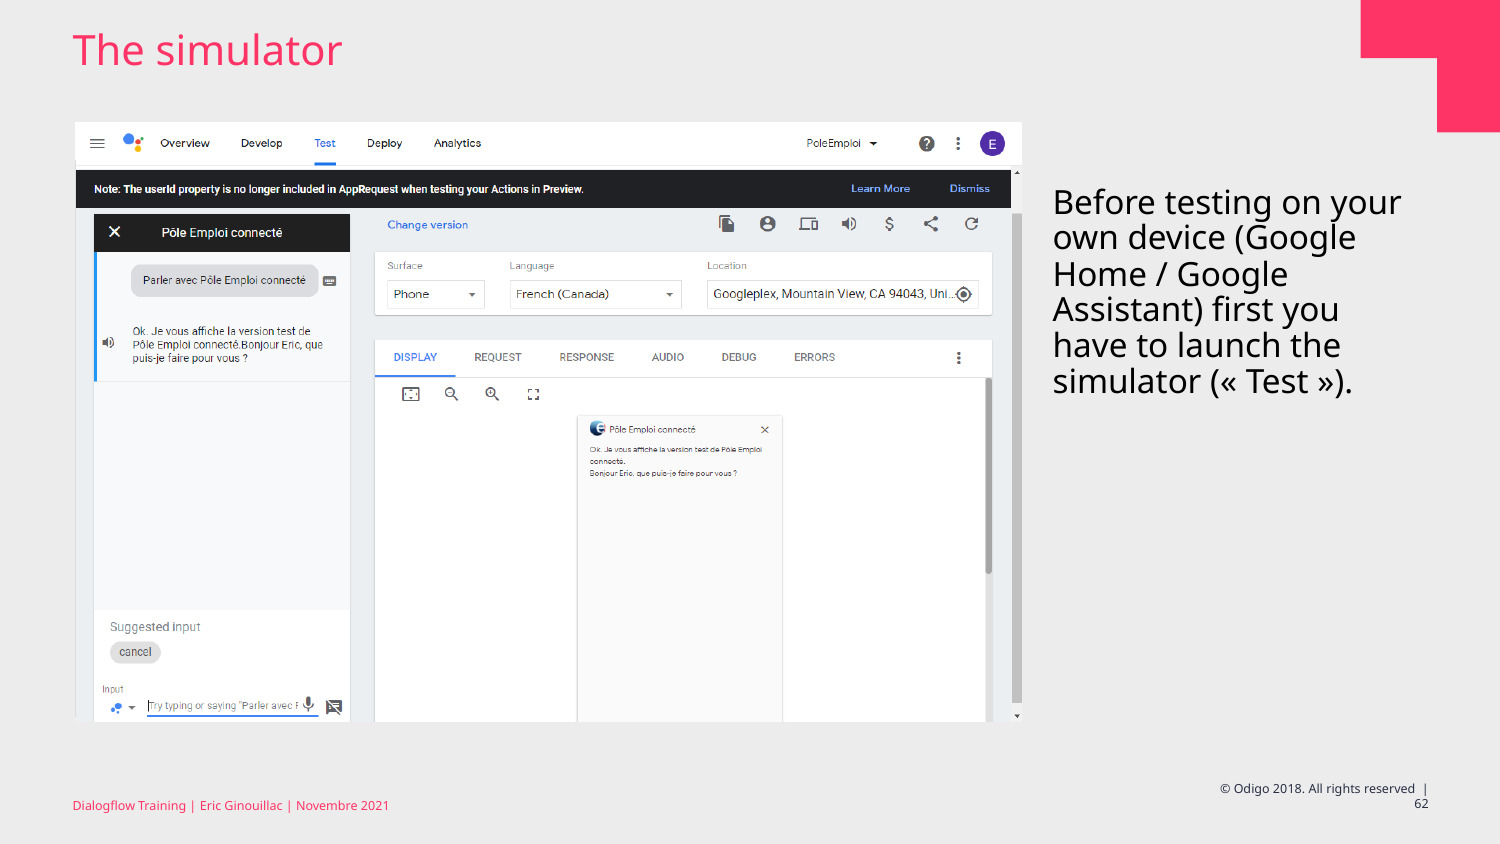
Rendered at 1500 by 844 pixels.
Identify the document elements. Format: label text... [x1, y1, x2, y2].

title The simulator [1, 0, 1146, 133]
picture [74, 122, 1022, 722]
text_box Before testing on your own device (Google Home / Google Assistant) first you have to launch the simulator (« Test »). [1038, 122, 1427, 505]
